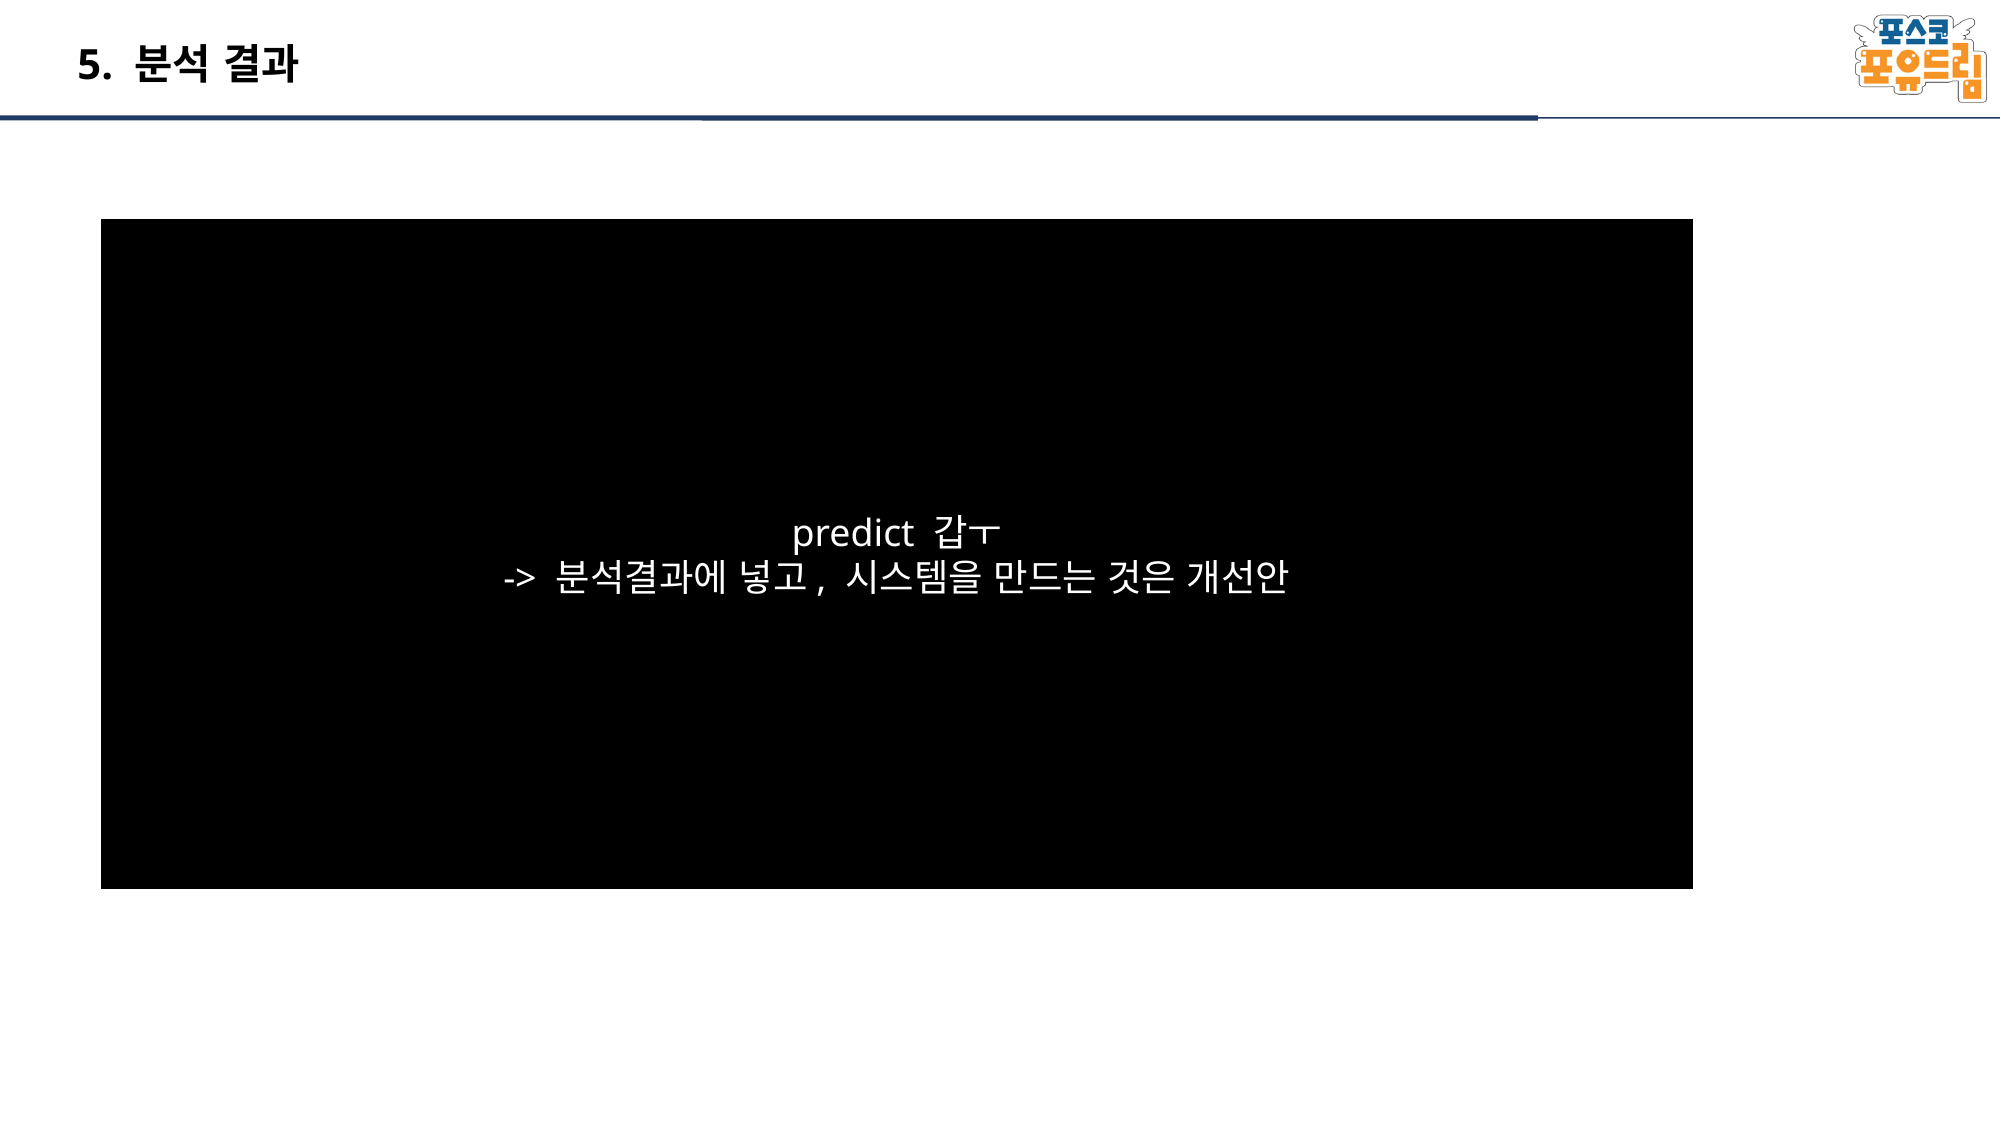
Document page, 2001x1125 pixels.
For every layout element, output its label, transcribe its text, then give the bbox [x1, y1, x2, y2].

text_box 5. 분석 결과 [62, 36, 1442, 108]
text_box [0, 117, 2000, 138]
picture [1844, 5, 1991, 106]
text_box predict 갑ㅜ -> 분석결과에 넣고, 시스템을 만드는 것은 개선안 [101, 219, 1693, 889]
